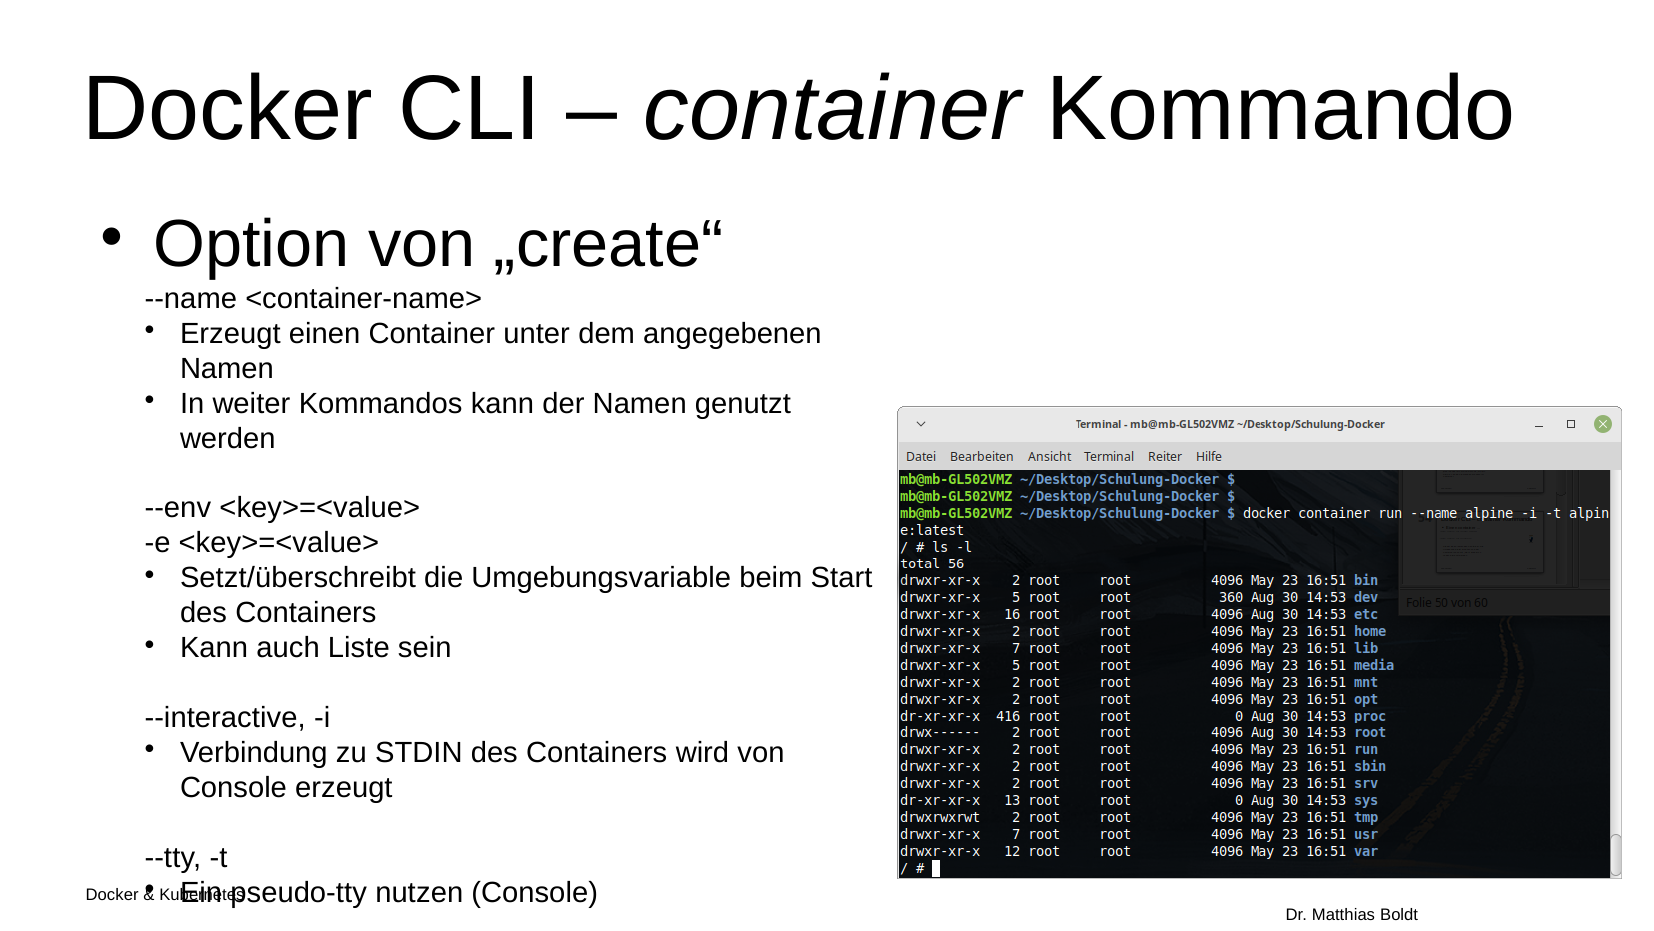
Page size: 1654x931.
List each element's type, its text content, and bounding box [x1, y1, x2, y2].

text_box --name <container-name> Erzeugt einen Container unter dem angegebenen Namen In weiter Kommandos kann der Namen genutzt werden --env <key>=<value> -e <key>=<value> Setzt/überschreibt die Umgebungsvariable beim Start des Containers Kann auch Liste sein --interactive, -i Verbindung zu STDIN des Containers wird von Console erzeugt --tty, -t Ein pseudo-tty nutzen (Console) [129, 271, 898, 877]
text_box Docker & Kubernetes Dr. Matthias Boldt [70, 875, 1562, 910]
picture [897, 405, 1622, 879]
text_box Option von „create“ [82, 199, 1453, 378]
text_box Docker CLI – container Kommando [82, 25, 1571, 181]
